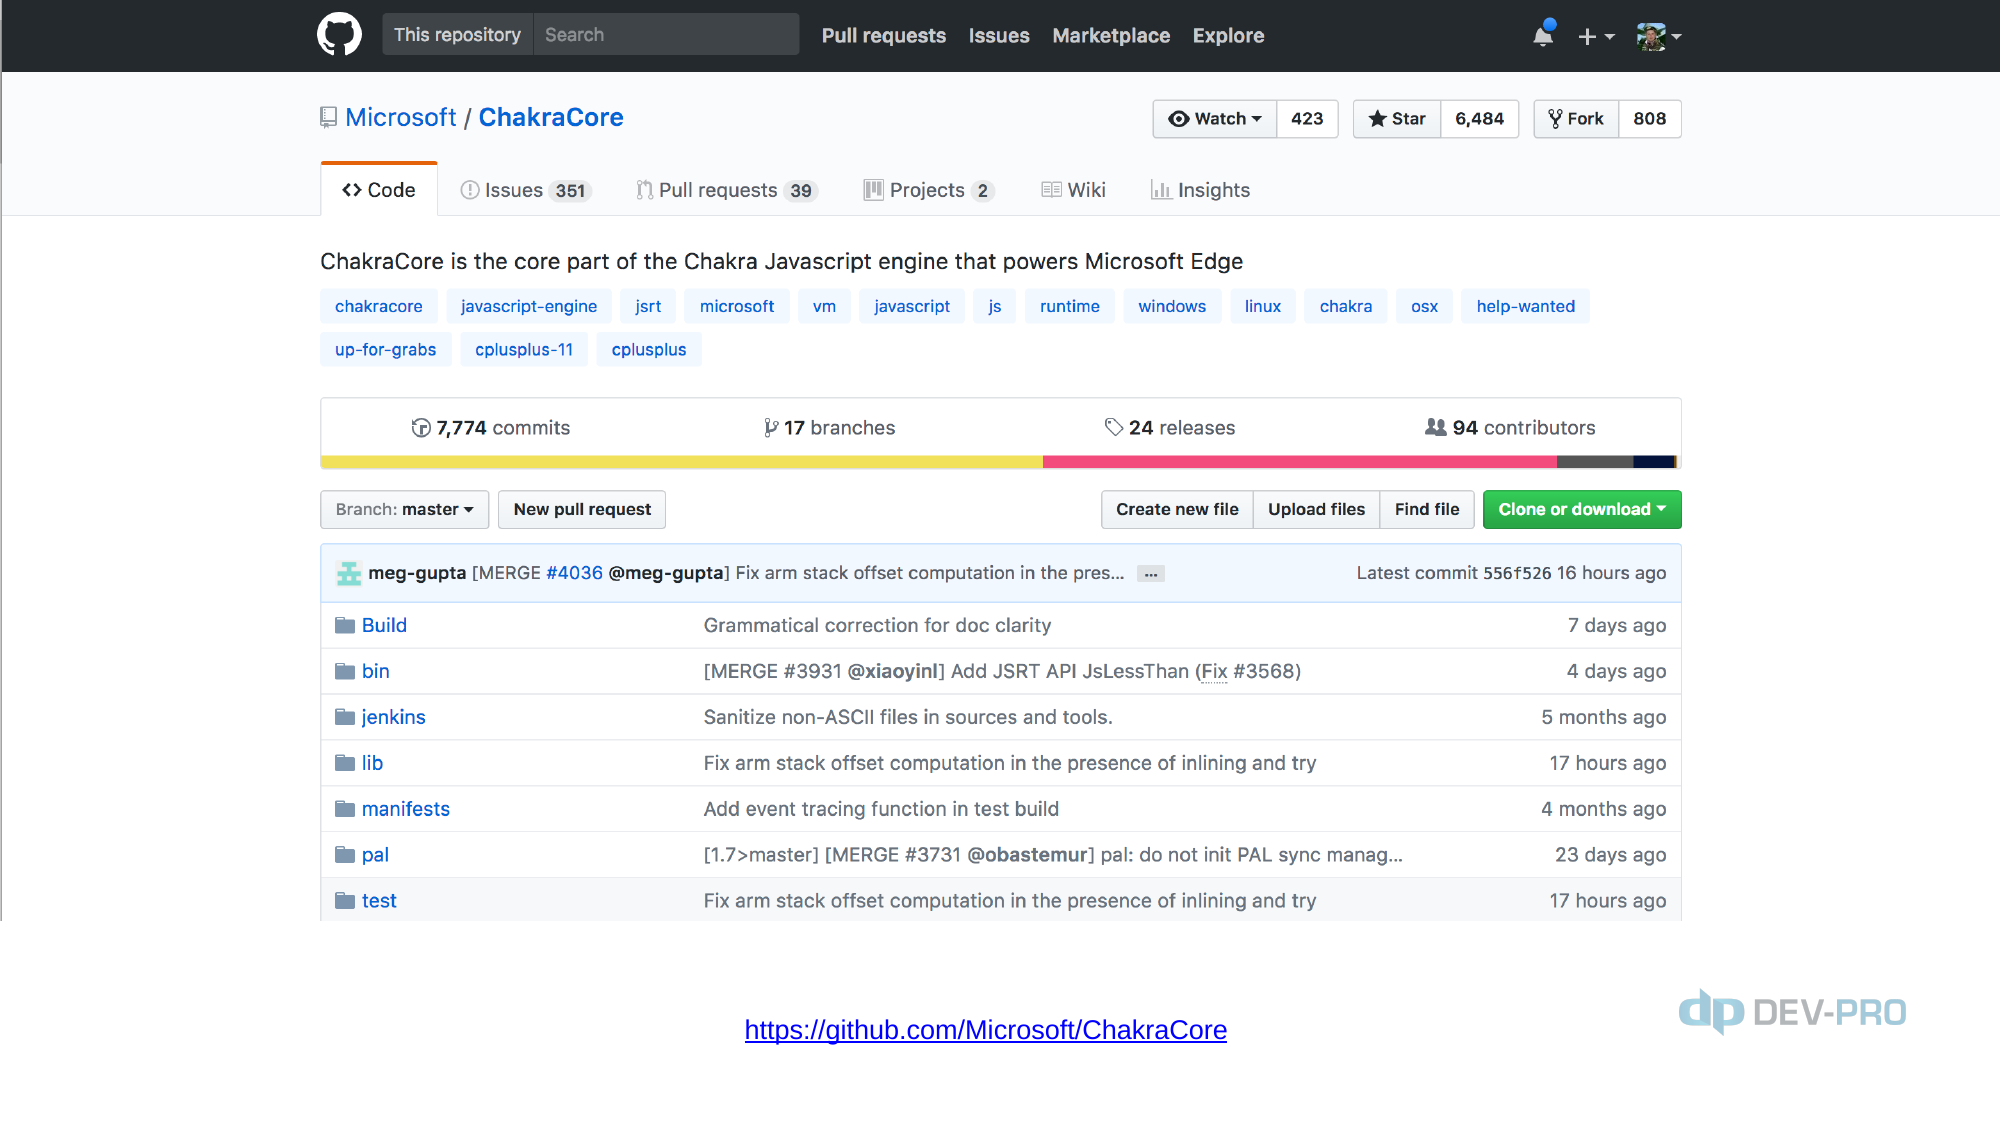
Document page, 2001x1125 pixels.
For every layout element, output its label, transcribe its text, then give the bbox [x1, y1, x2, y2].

picture [1679, 988, 1906, 1036]
subtitle https://github.com/Microsoft/ChakraCore [293, 984, 1680, 1033]
picture [0, 0, 2000, 921]
